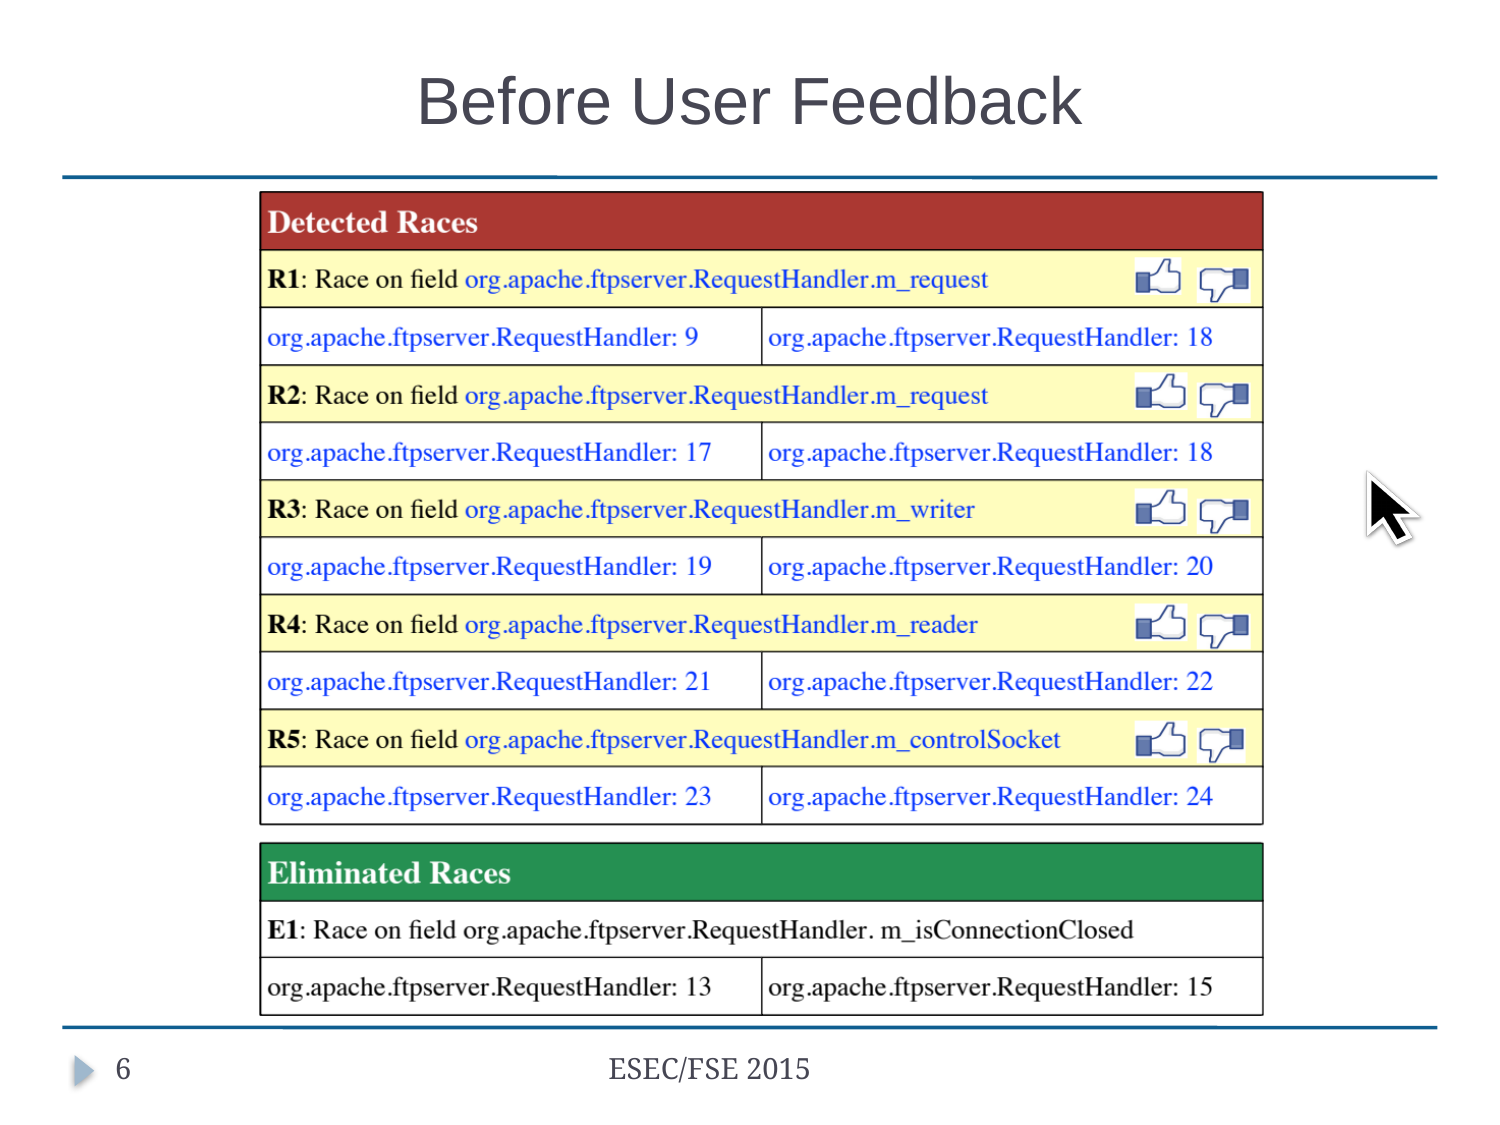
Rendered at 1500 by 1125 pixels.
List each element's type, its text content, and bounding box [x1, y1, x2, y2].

footer ESEC/FSE 2015 [235, 1042, 1185, 1103]
picture [1353, 460, 1429, 556]
picture [256, 188, 1265, 1017]
title Before User Feedback [75, 24, 1425, 171]
slide_number 6 [100, 1042, 235, 1103]
